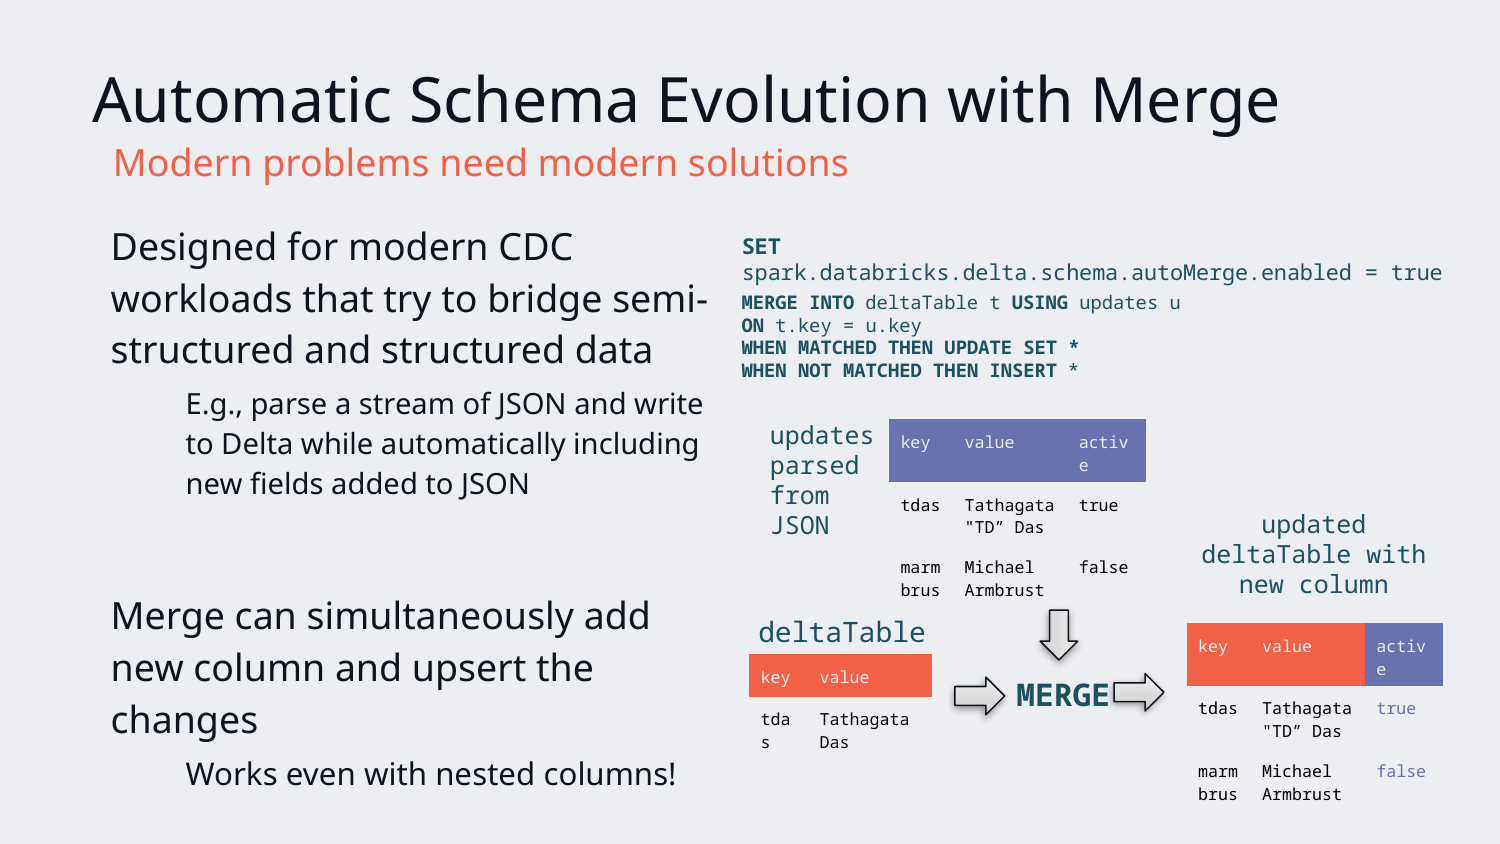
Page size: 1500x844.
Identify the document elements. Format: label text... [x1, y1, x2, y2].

text_box deltaTable [743, 606, 941, 656]
list Designed for modern CDC workloads that try to bridge semi-structured and structured data E.g., parse a stream of JSON and write to Delta while automatically including new fields added to JSON Merge can simultaneously add new column and upsert the changes Works even with nested columns! [93, 216, 723, 756]
table_cell tdas [1187, 686, 1251, 748]
table_cell true [1365, 686, 1443, 748]
table_cell false [1365, 748, 1443, 810]
table_cell tdas [749, 697, 808, 759]
text_box [1113, 672, 1165, 712]
text_box [1039, 609, 1079, 661]
table_cell tdas [894, 482, 953, 544]
subtitle Modern problems need modern solutions [94, 144, 1406, 217]
table_cell Michael Armbrust [953, 544, 1068, 607]
table_cell Tathagata "TD” Das [953, 482, 1068, 544]
table_cell marmbrus [1187, 748, 1251, 810]
table_cell Michael Armbrust [1251, 748, 1365, 810]
title Automatic Schema Evolution with Merge [92, 65, 1404, 138]
table_cell Tathagata "TD” Das [1251, 686, 1365, 748]
text_box updates parsed from JSON [754, 412, 894, 547]
table_header value [1251, 623, 1365, 686]
table_cell Tathagata Das [808, 697, 932, 759]
table_header active [1365, 623, 1443, 686]
text_box SET spark.databricks.delta.schema.autoMerge.enabled = true [727, 225, 1500, 293]
table_header value [953, 419, 1068, 482]
table_cell false [1068, 544, 1146, 607]
text_box MERGE INTO deltaTable t USING updates u ON t.key = u.key WHEN MATCHED THEN UPDATE SET * WHEN NOT MATCHED THEN INSERT * [726, 283, 1249, 389]
table_header active [1068, 419, 1146, 482]
text_box MERGE [1001, 667, 1125, 720]
text_box [954, 676, 1006, 716]
table_header value [808, 656, 932, 697]
table_cell true [1068, 482, 1146, 544]
text_box updated deltaTable with new column [1185, 500, 1443, 606]
table_header key [749, 656, 808, 697]
table_cell marmbrus [889, 544, 953, 607]
table_header key [894, 419, 953, 482]
table_header key [1187, 623, 1251, 686]
